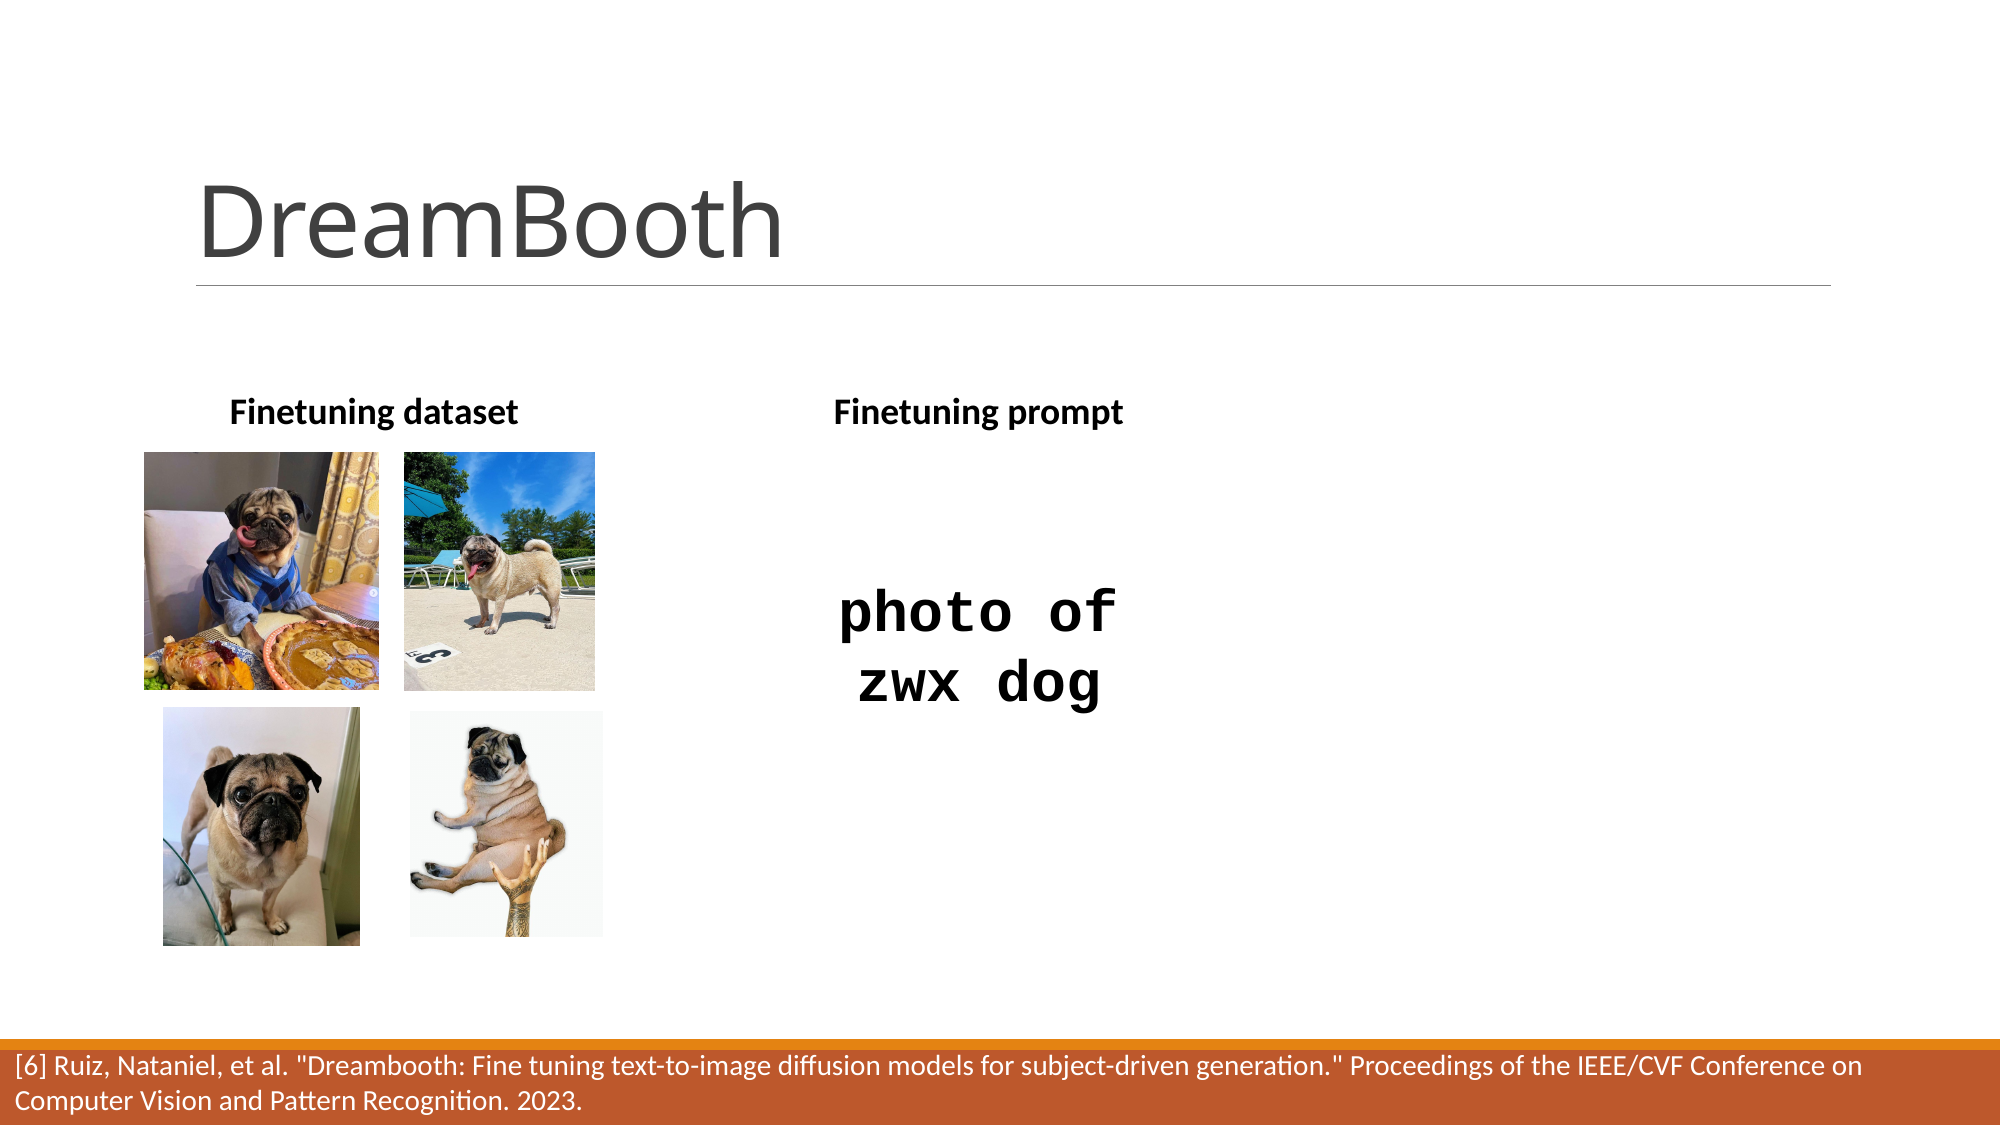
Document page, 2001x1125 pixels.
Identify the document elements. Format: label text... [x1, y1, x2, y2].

text_box Finetuning prompt [761, 378, 1196, 441]
text_box Finetuning dataset [187, 378, 562, 441]
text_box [144, 451, 603, 947]
title DreamBooth [180, 47, 1830, 285]
text_box [6] Ruiz, Nataniel, et al. "Dreambooth: Fine tuning text-to-image diffusion models for subject-driven generation." Proceedings of the IEEE/CVF Conference on Computer Vision and Pattern Recognition. 2023. [0, 1039, 2000, 1124]
text_box photo of zwx dog [829, 564, 1129, 721]
